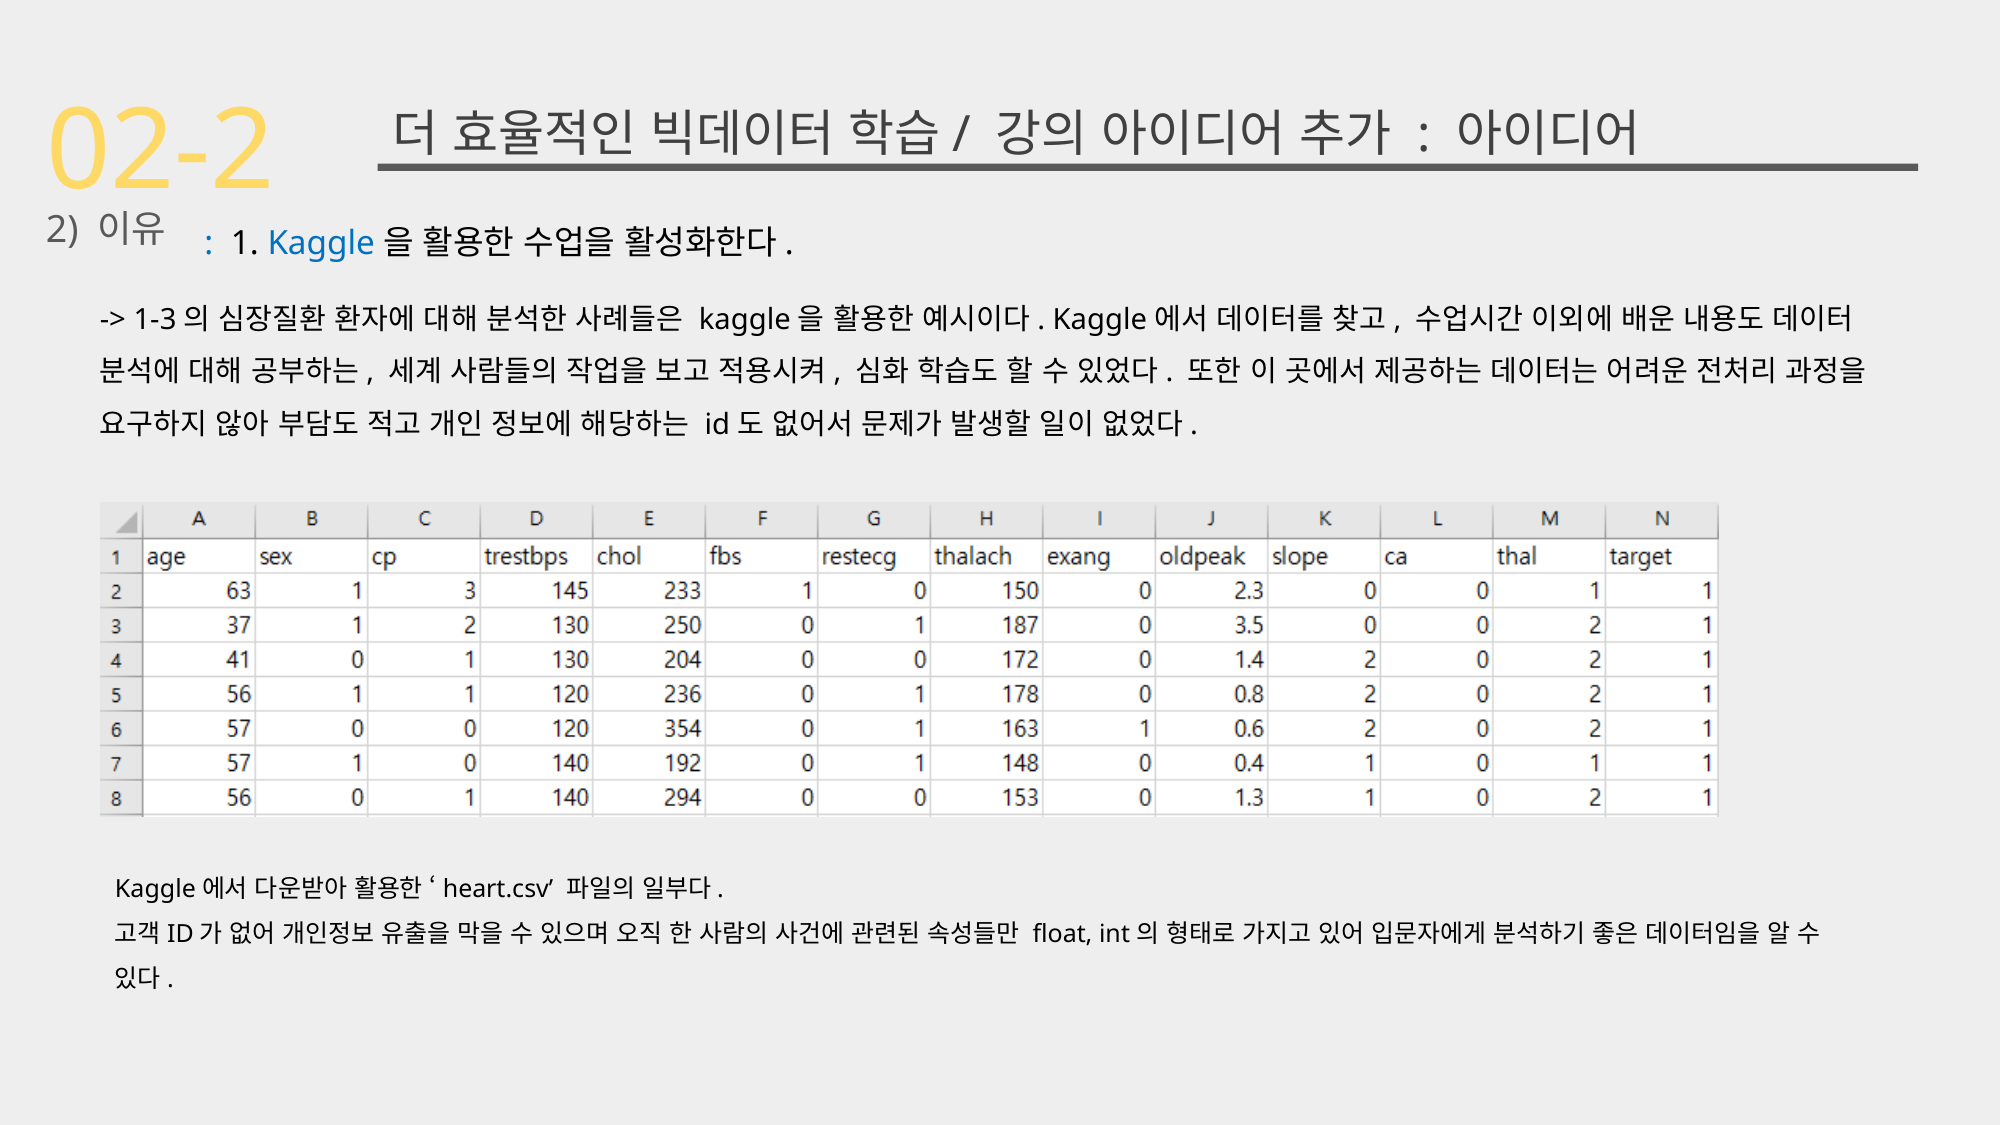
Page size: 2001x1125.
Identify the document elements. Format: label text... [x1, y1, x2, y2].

text_box -> 1-3의 심장질환 환자에 대해 분석한 사례들은 kaggle을 활용한 예시이다. Kaggle에서 데이터를 찾고, 수업시간 이외에 배운 내용도 데이터 분석에 대해 공부하는, 세계 사람들의 작업을 보고 적용시켜, 심화 학습도 할 수 있었다. 또한 이 곳에서 제공하는 데이터는 어려운 전처리 과정을 요구하지 않아 부담도 적고 개인 정보에 해당하는 id도 없어서 문제가 발생할 일이 없었다. [85, 275, 1949, 448]
text_box : 1. Kaggle을 활용한 수업을 활성화한다. [189, 194, 833, 269]
text_box Kaggle에서 다운받아 활용한 ‘heart.csv’ 파일의 일부다. 고객ID가 없어 개인정보 유출을 막을 수 있으며 오직 한 사람의 사건에 관련된 속성들만 float, int의 형태로 가지고 있어 입문자에게 분석하기 좋은 데이터임을 알 수 있다. [100, 850, 1846, 1000]
text_box 2) 이유 [31, 198, 189, 258]
text_box 더 효율적인 빅데이터 학습/ 강의 아이디어 추가 : 아이디어 [439, 94, 1970, 170]
text_box 02-2 [31, 71, 439, 198]
picture [100, 502, 1720, 817]
